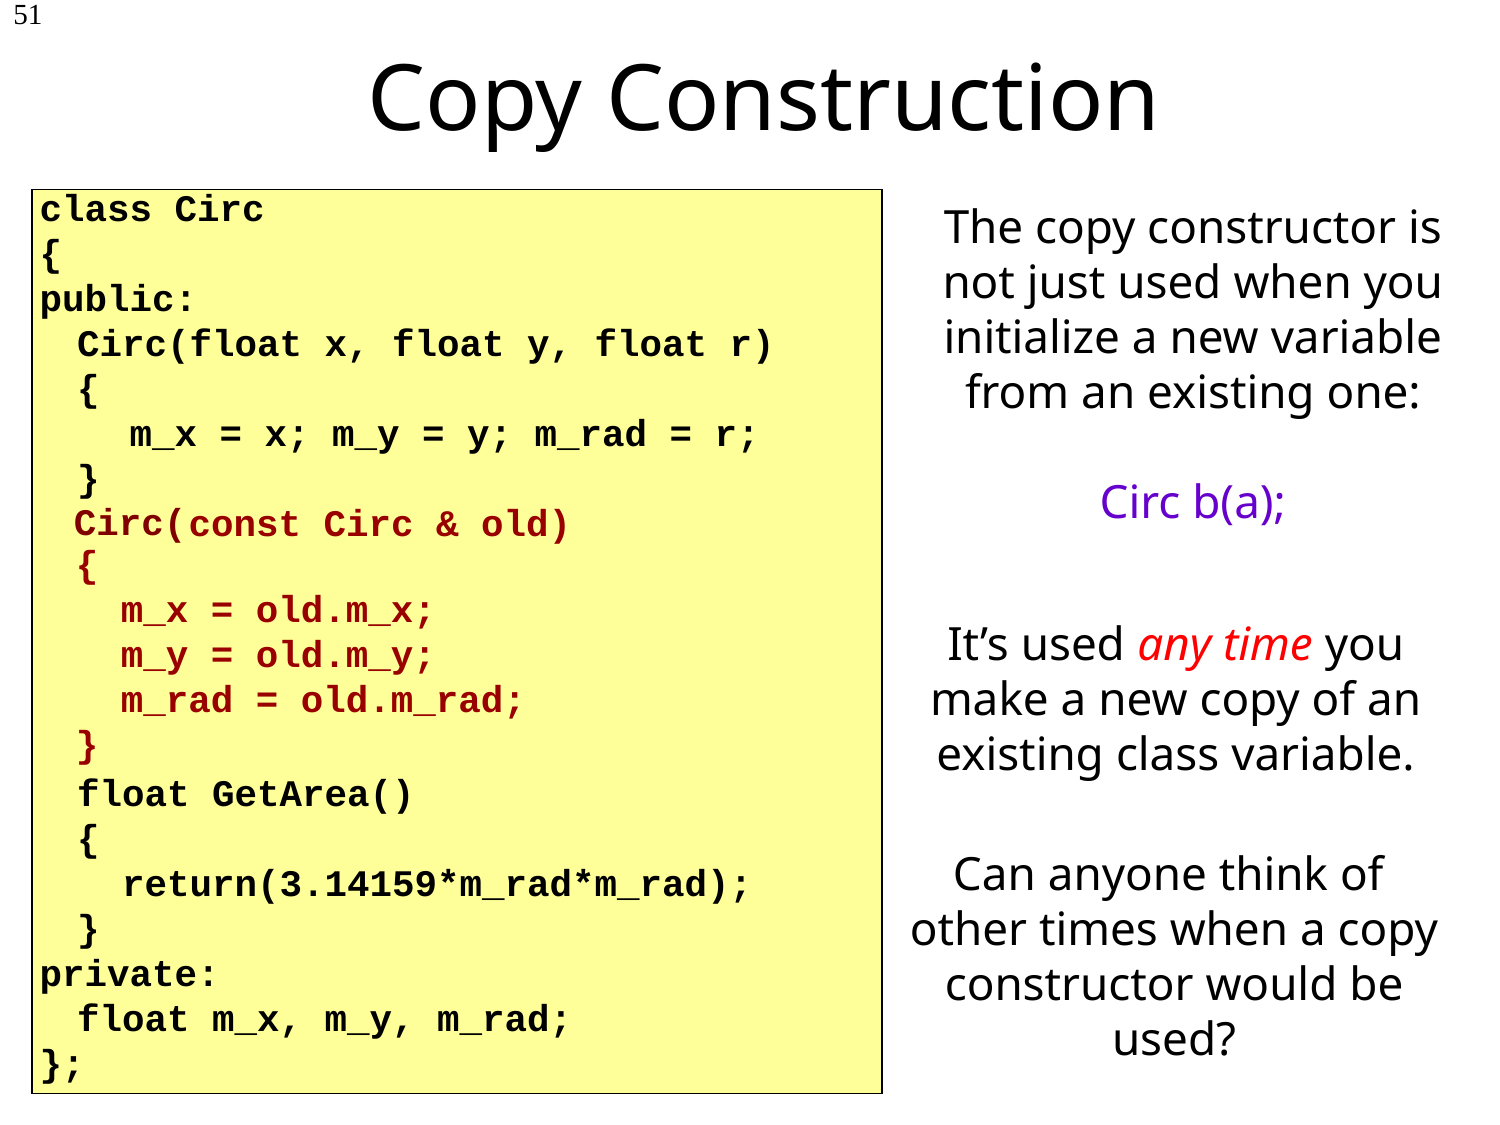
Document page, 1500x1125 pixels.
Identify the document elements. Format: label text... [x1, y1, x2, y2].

text_box Can anyone think of other times when a copy constructor would be used? [874, 837, 1474, 1073]
text_box { m_x = old.m_x; m_y = old.m_y; m_rad = old.m_rad; } [61, 532, 541, 773]
text_box It’s used any time you make a new copy of an existing class variable. [876, 607, 1475, 788]
text_box class Circ { public: Circ(float x, float y, float r) { m_x = x; m_y = y; m_rad = r; } float GetArea() { return(3.14159*m_rad*m_rad); } private: float m_x, m_y, m_rad; }; [24, 176, 913, 1117]
text_box Circ( [58, 490, 201, 551]
text_box Copy Construction [54, 0, 1475, 188]
slide_number 51 [0, 0, 54, 63]
text_box The copy constructor is not just used when you initialize a new variable from an existing one: Circ b(a); [893, 190, 1493, 536]
text_box const Circ & old) [173, 491, 586, 552]
